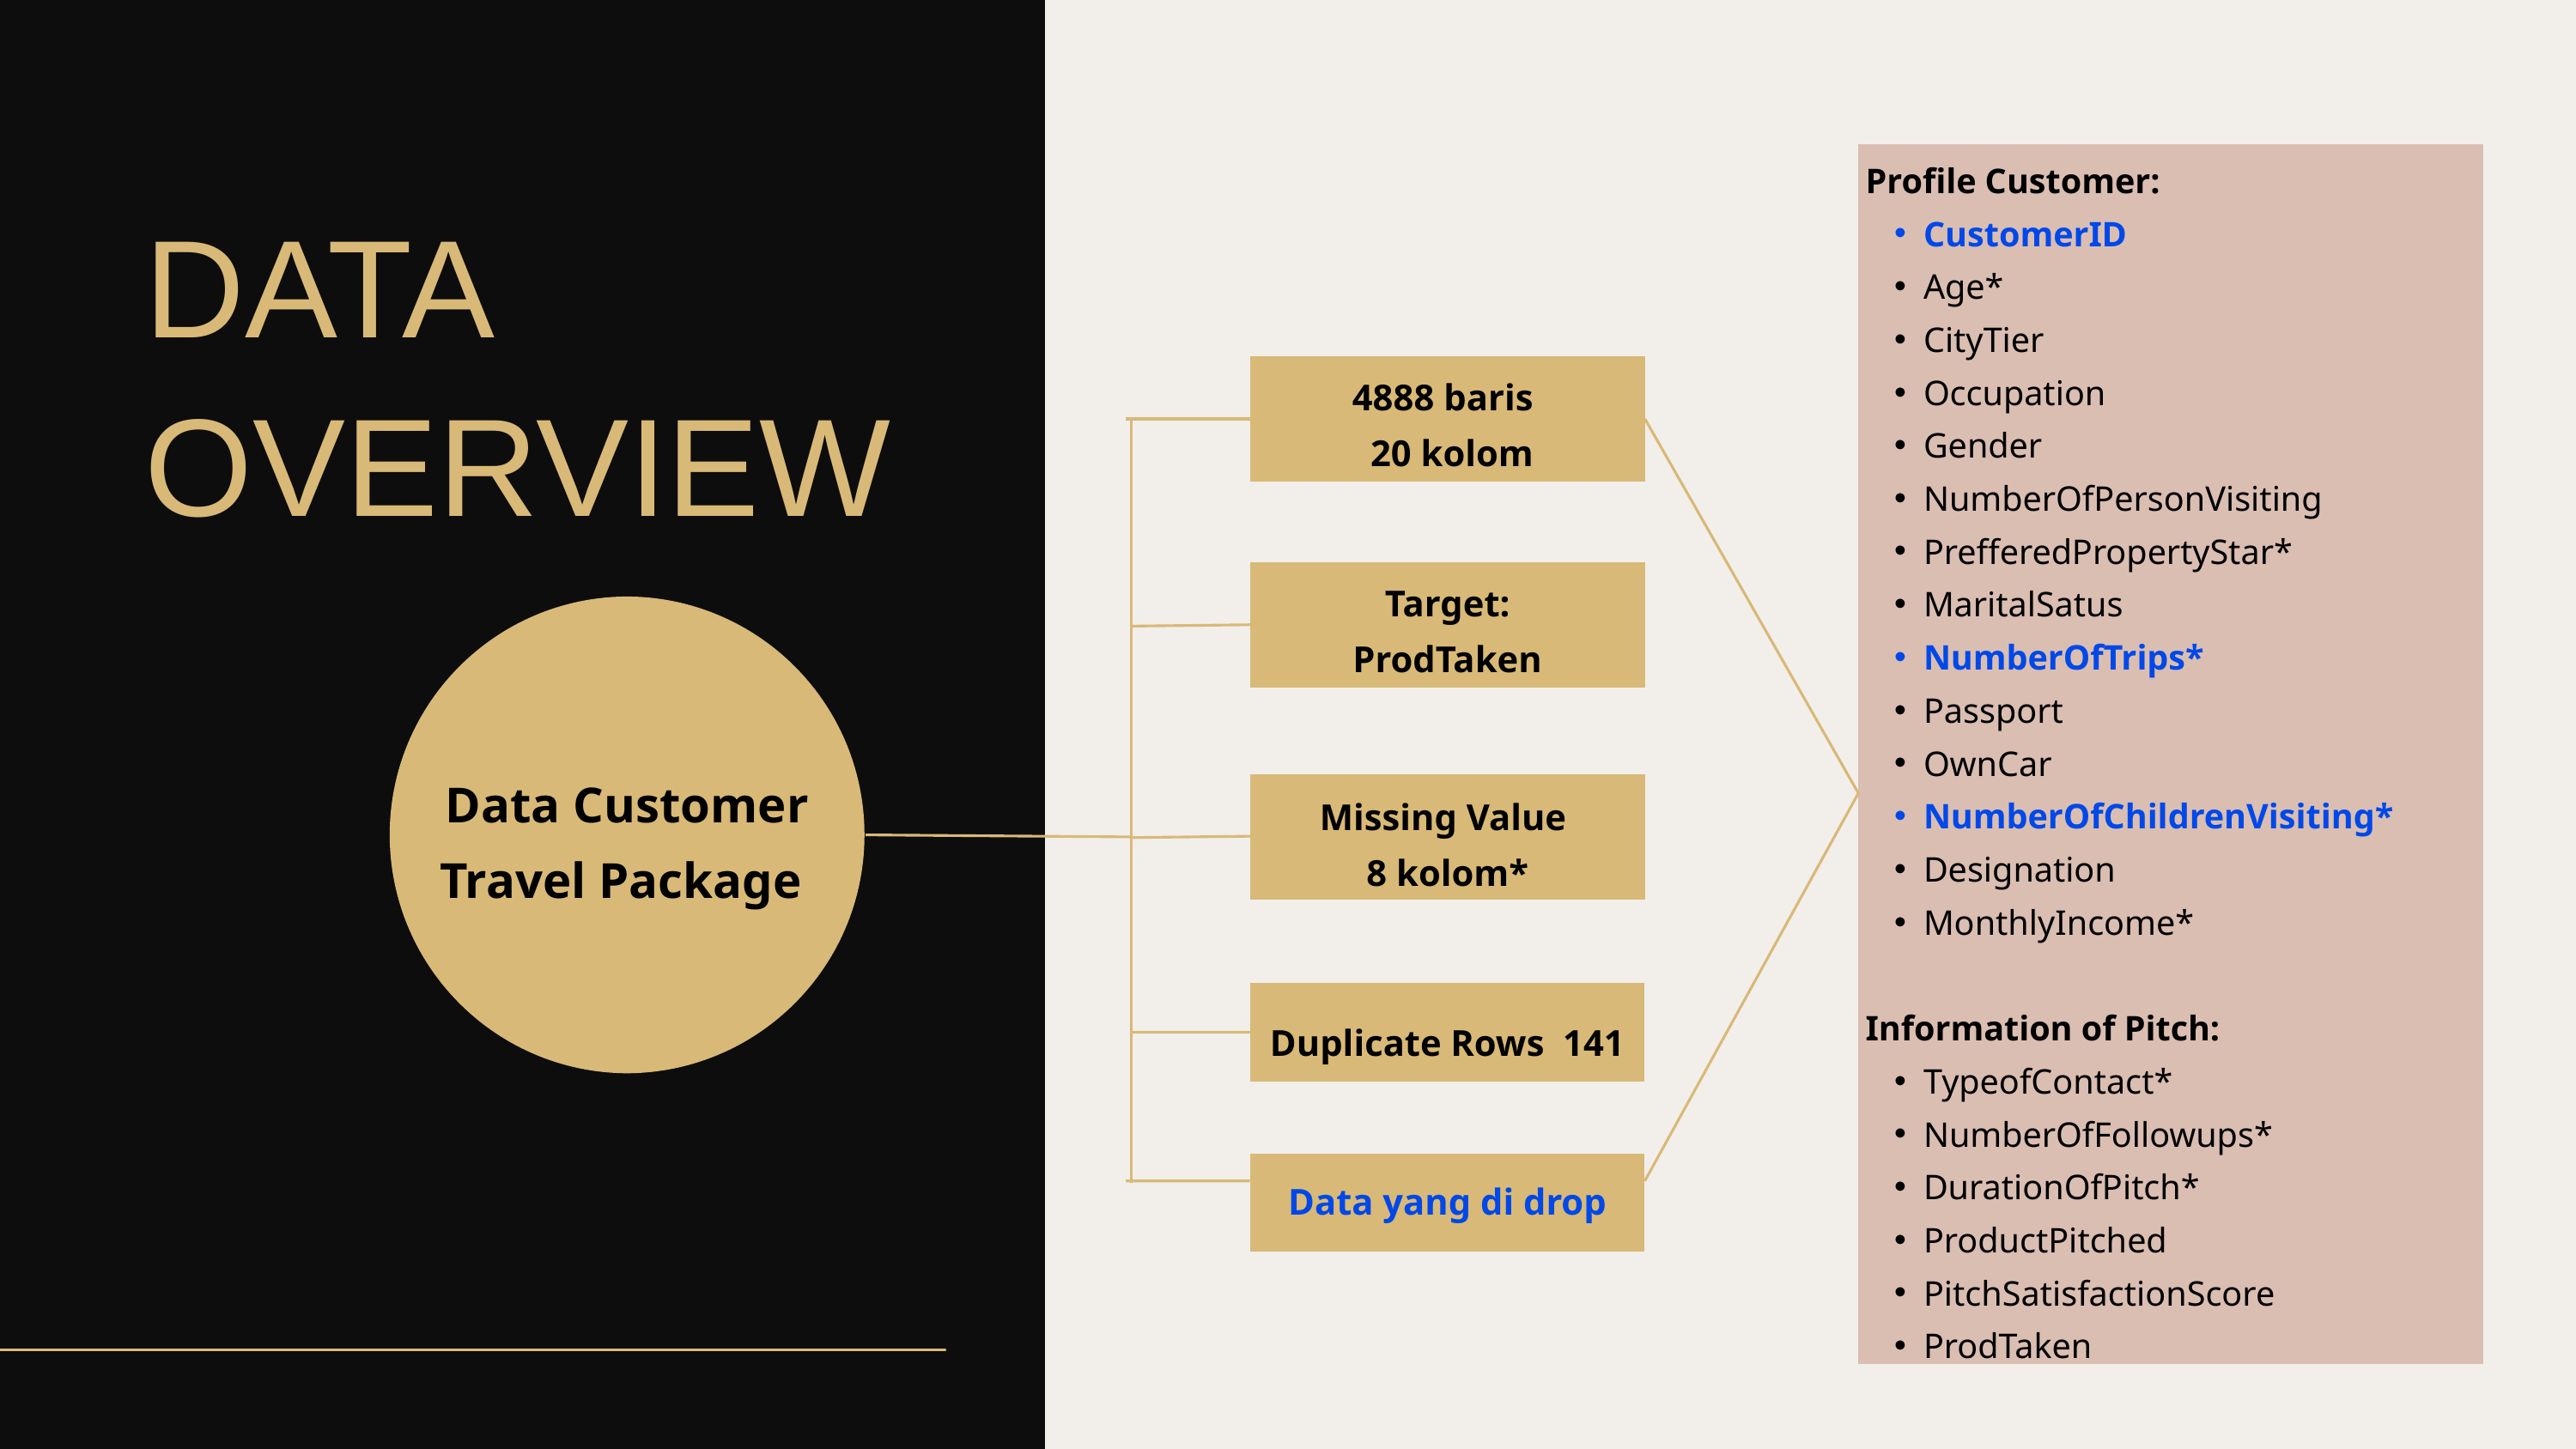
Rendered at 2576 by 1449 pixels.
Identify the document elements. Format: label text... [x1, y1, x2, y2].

text_box DATA OVERVIEW [144, 187, 1005, 545]
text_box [1644, 418, 1859, 792]
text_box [1249, 961, 1645, 1110]
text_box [1045, 0, 2576, 1449]
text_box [1857, 143, 2483, 1365]
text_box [865, 834, 1127, 838]
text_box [1249, 561, 1640, 688]
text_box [389, 596, 865, 1074]
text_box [1249, 331, 1645, 504]
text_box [1644, 792, 1859, 1182]
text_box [1249, 751, 1646, 924]
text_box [1249, 1131, 1645, 1258]
